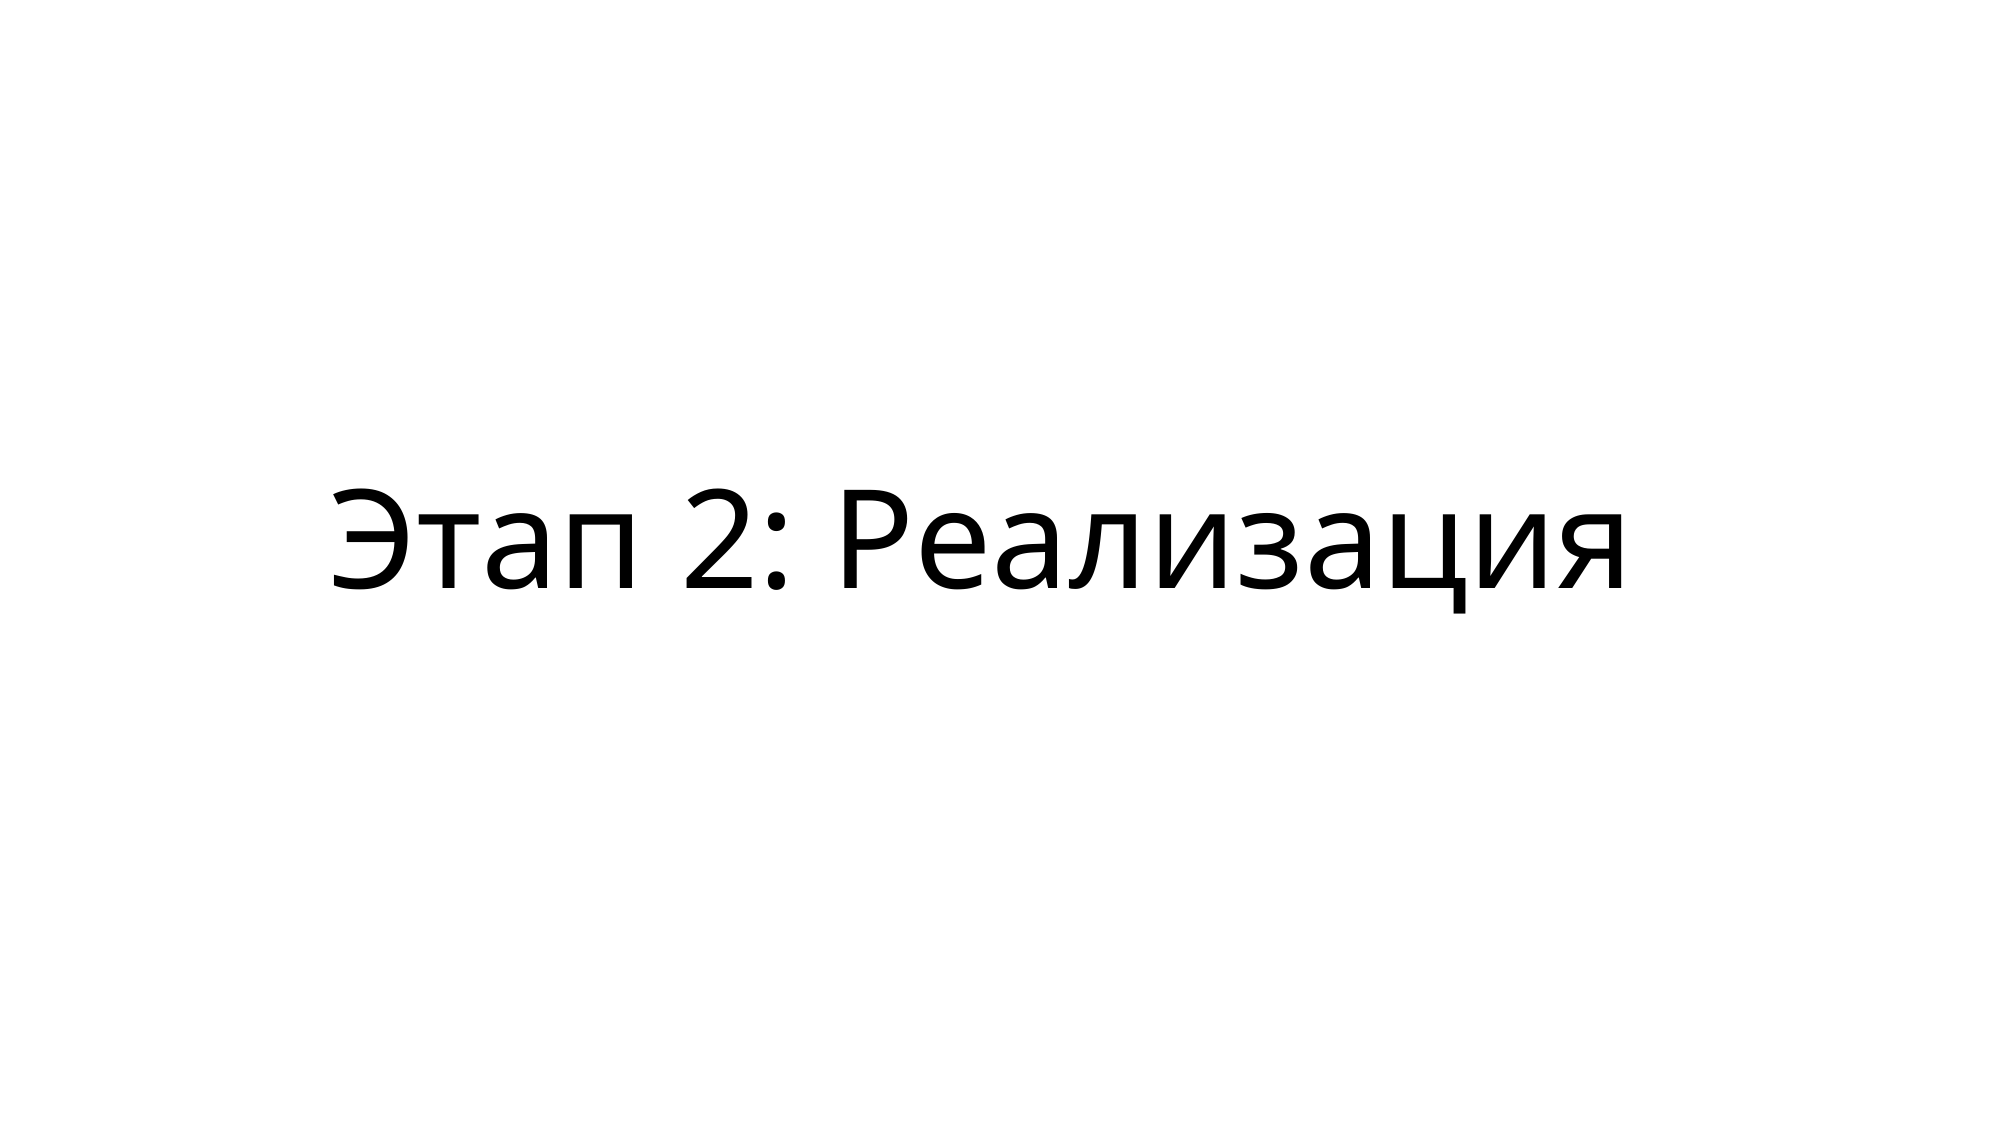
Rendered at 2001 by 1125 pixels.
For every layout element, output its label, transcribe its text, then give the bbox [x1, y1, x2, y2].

text_box Этап 2: Реализация [314, 443, 1650, 623]
